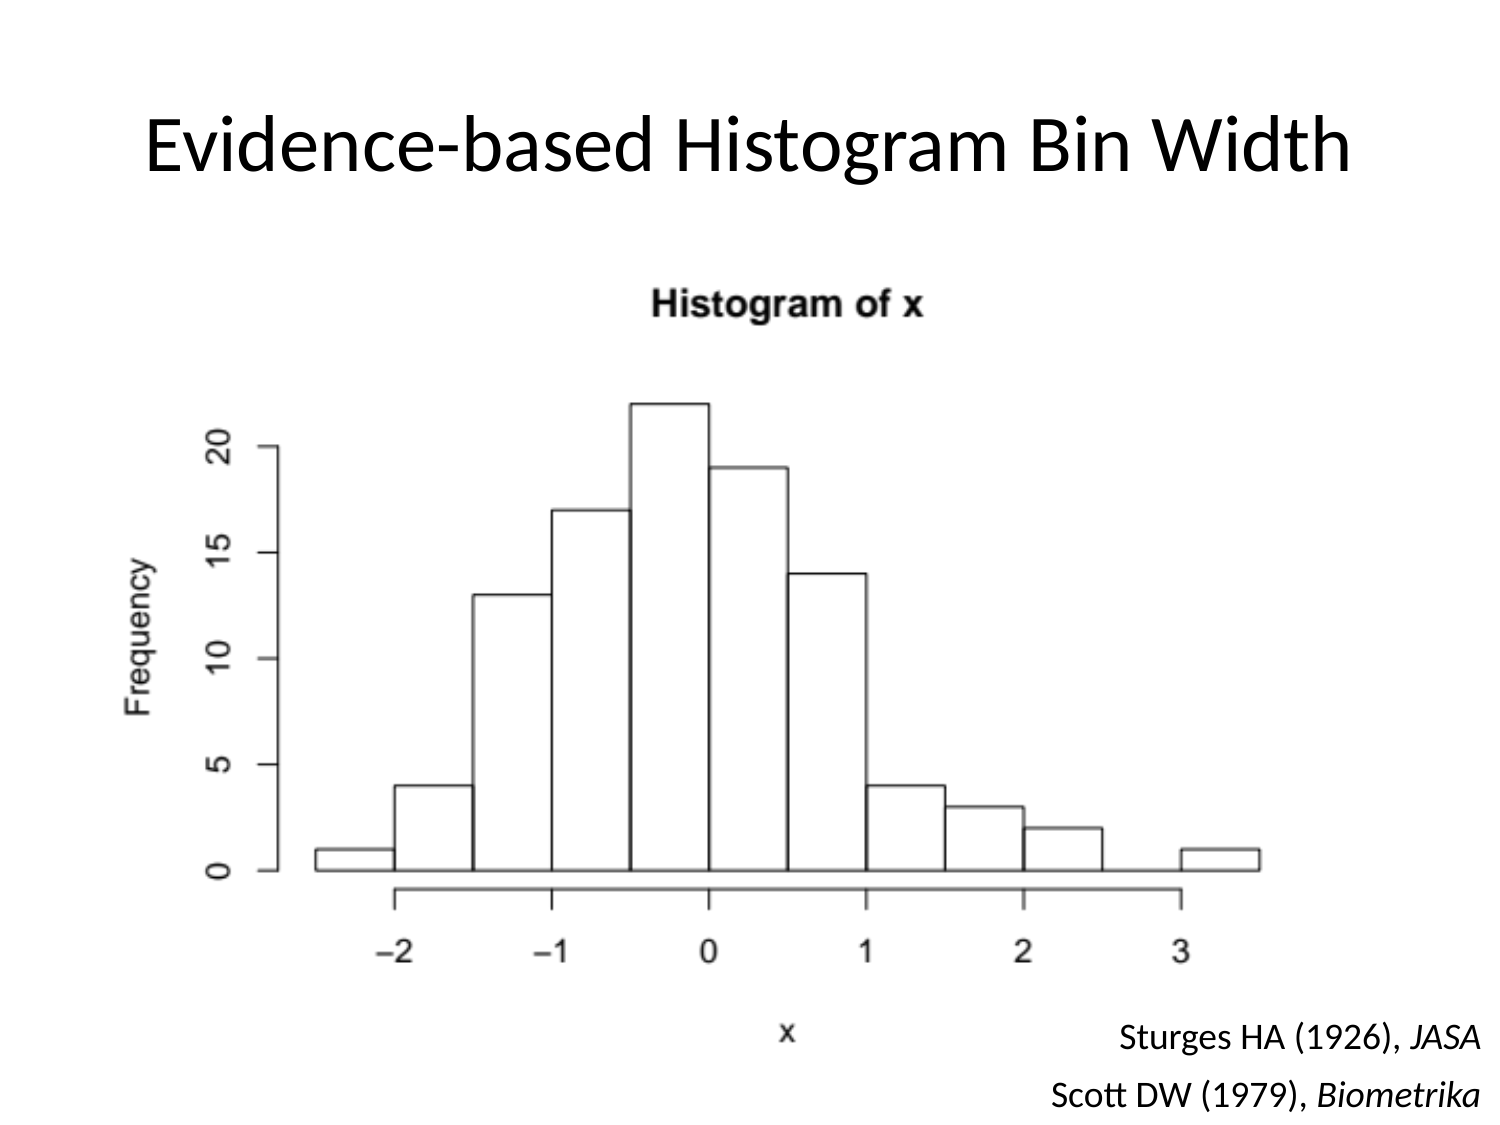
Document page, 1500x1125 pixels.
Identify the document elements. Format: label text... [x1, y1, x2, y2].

text_box Scott DW (1979), Biometrika [1036, 1062, 1497, 1123]
title Evidence-based Histogram Bin Width [75, 45, 1425, 233]
picture [113, 223, 1376, 1091]
text_box Sturges HA (1926), JASA [1379, 1004, 1497, 1062]
